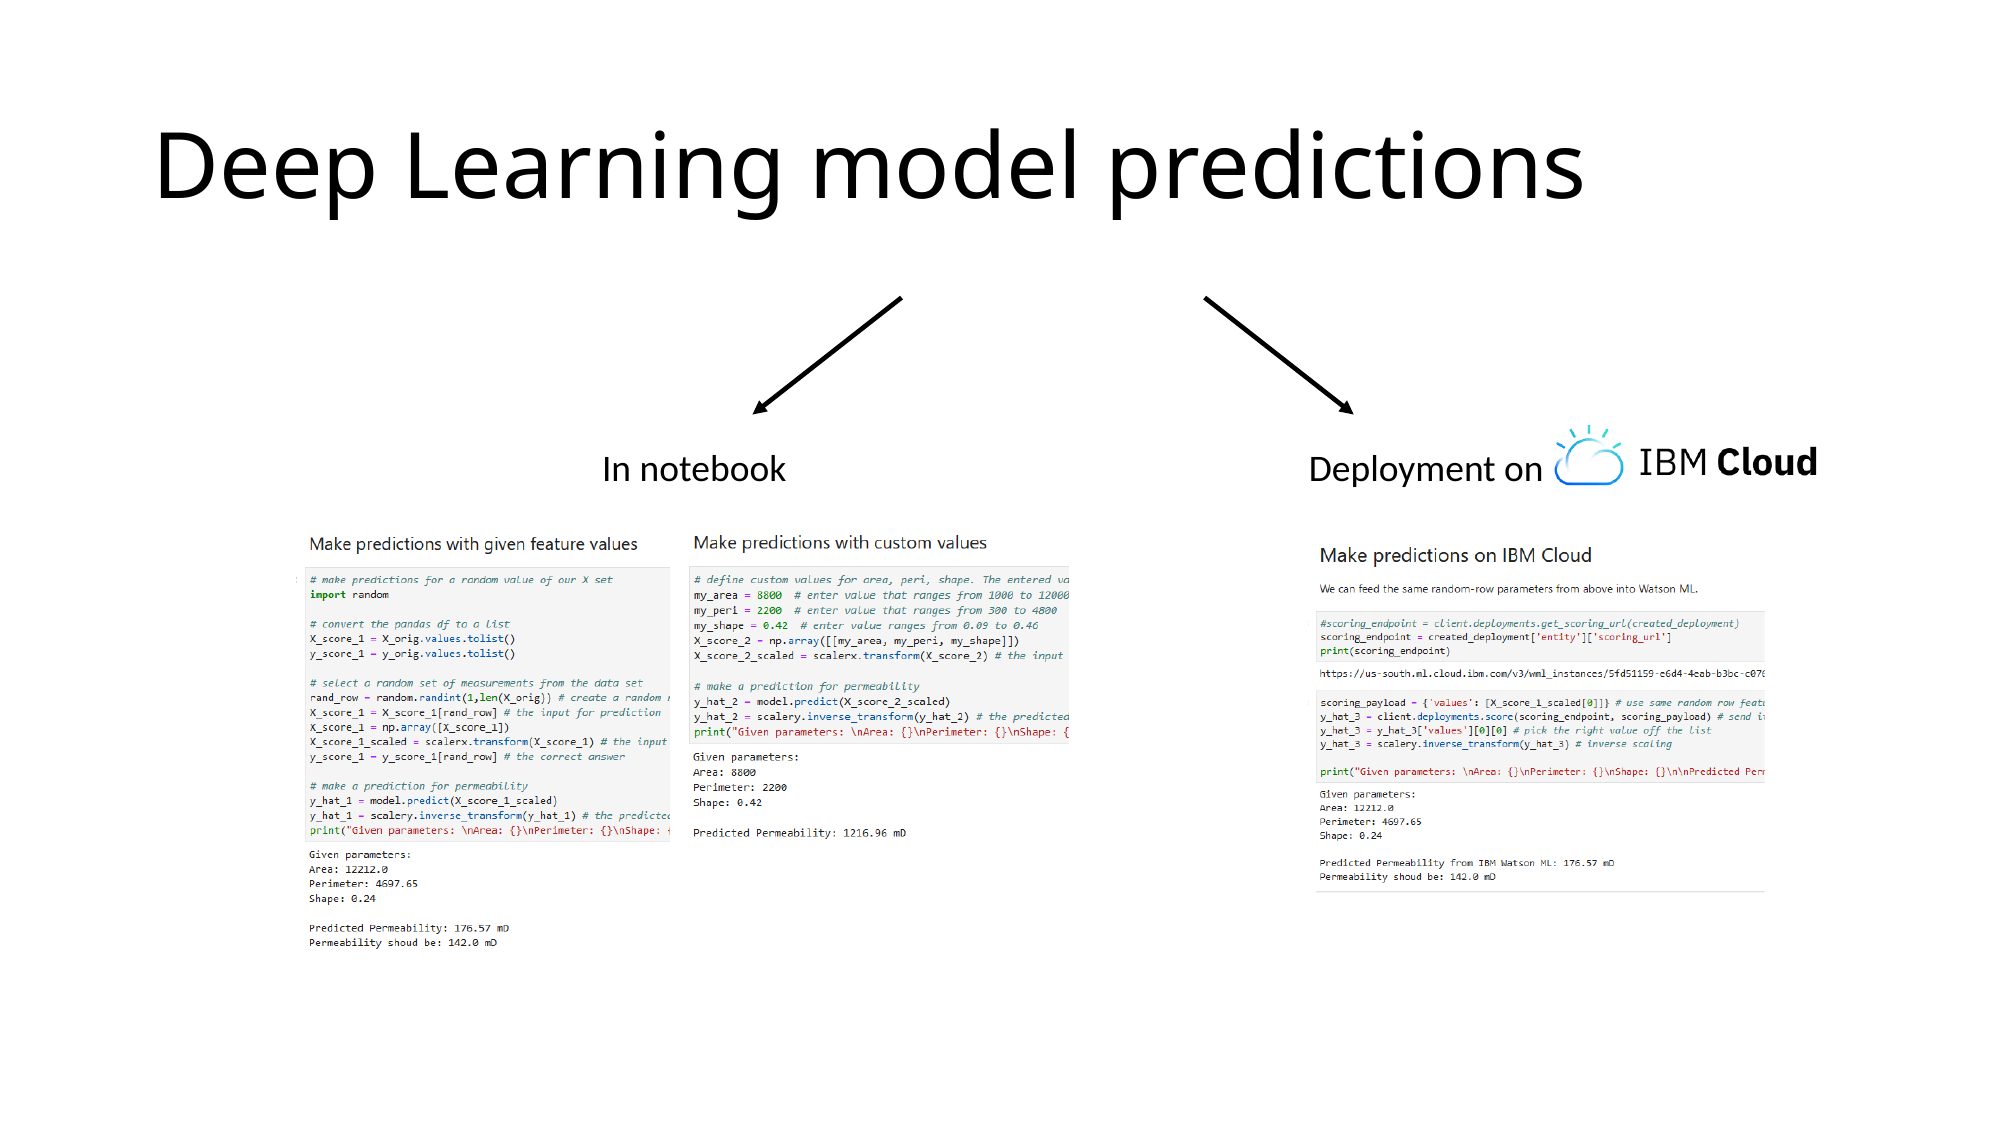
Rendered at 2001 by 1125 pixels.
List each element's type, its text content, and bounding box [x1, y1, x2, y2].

picture [296, 519, 671, 964]
picture [1525, 425, 1845, 513]
text_box In notebook [587, 436, 802, 497]
picture [682, 519, 1069, 860]
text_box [1204, 297, 1354, 415]
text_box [752, 297, 902, 415]
title Deep Learning model predictions [137, 59, 1863, 278]
text_box Deployment on [1294, 436, 1525, 497]
picture [1308, 519, 1765, 893]
